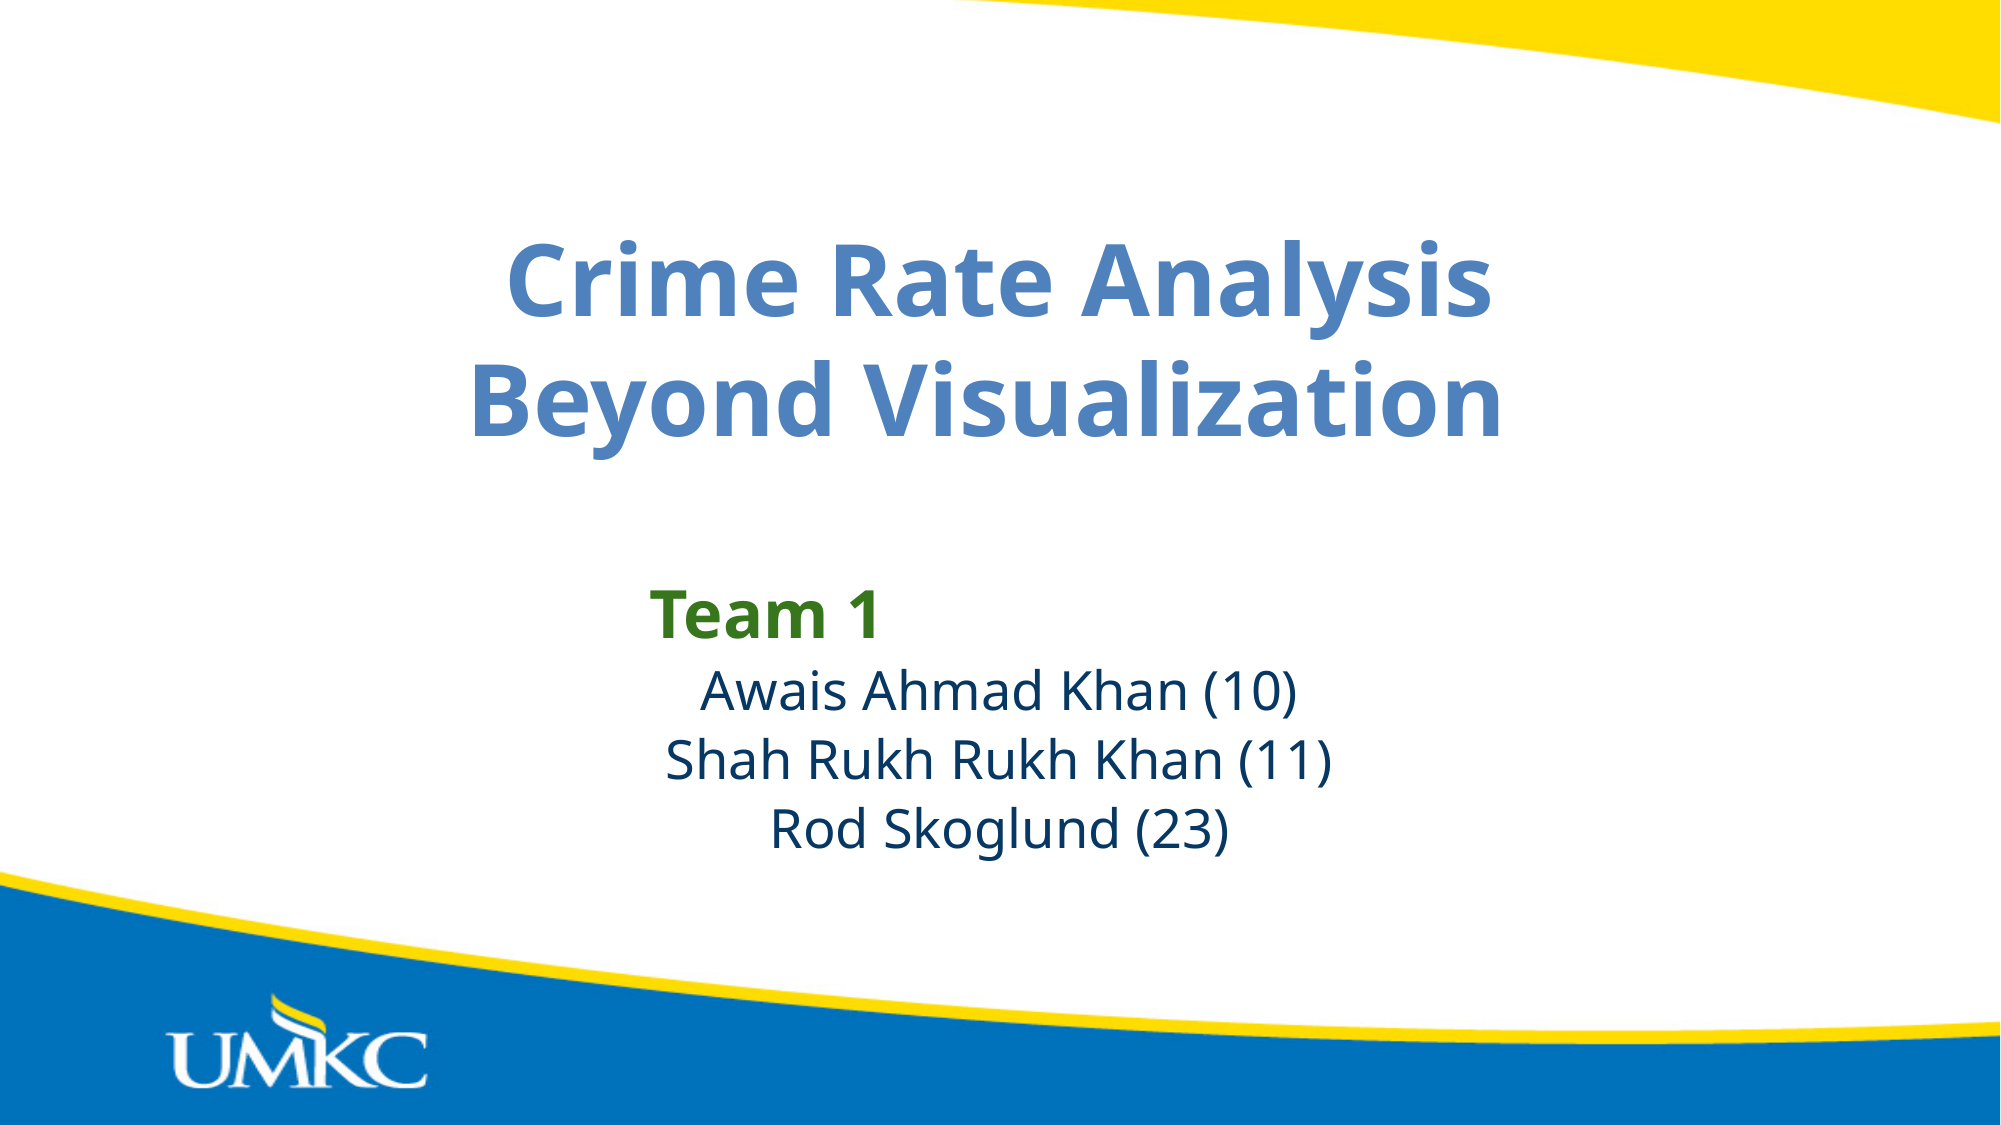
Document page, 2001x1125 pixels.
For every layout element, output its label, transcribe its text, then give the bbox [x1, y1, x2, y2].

subtitle Team 1 Awais Ahmad Khan (10) Shah Rukh Rukh Khan (11) Rod Skoglund (23) [327, 573, 1673, 889]
title Crime Rate Analysis Beyond Visualization [229, 212, 1771, 460]
picture [0, 0, 2001, 1125]
